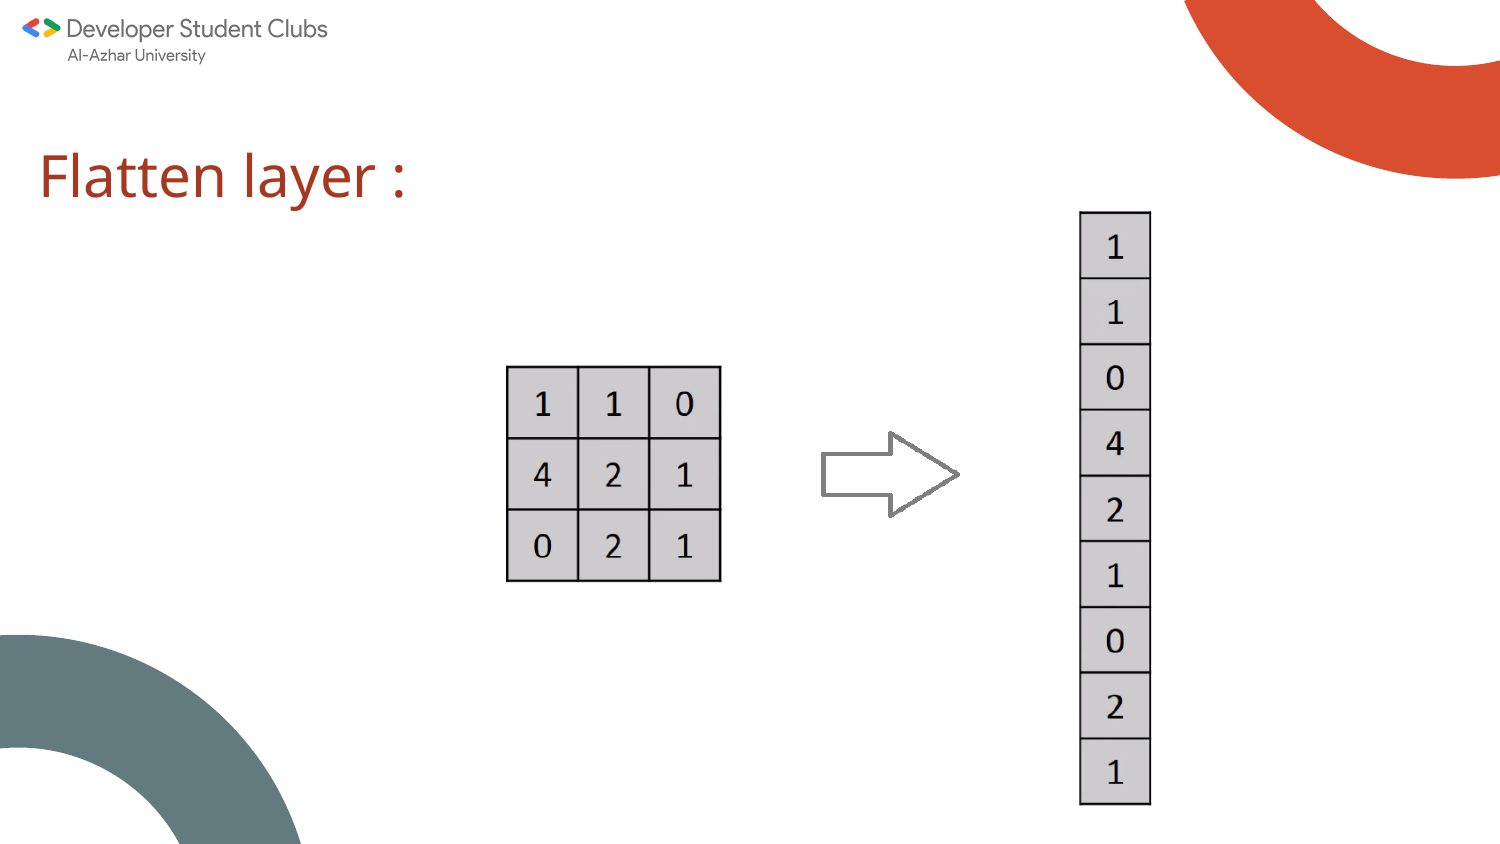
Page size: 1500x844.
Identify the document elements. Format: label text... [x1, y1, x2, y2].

picture [433, 181, 1237, 844]
picture [14, 0, 331, 70]
text_box Flatten layer : [23, 131, 438, 217]
